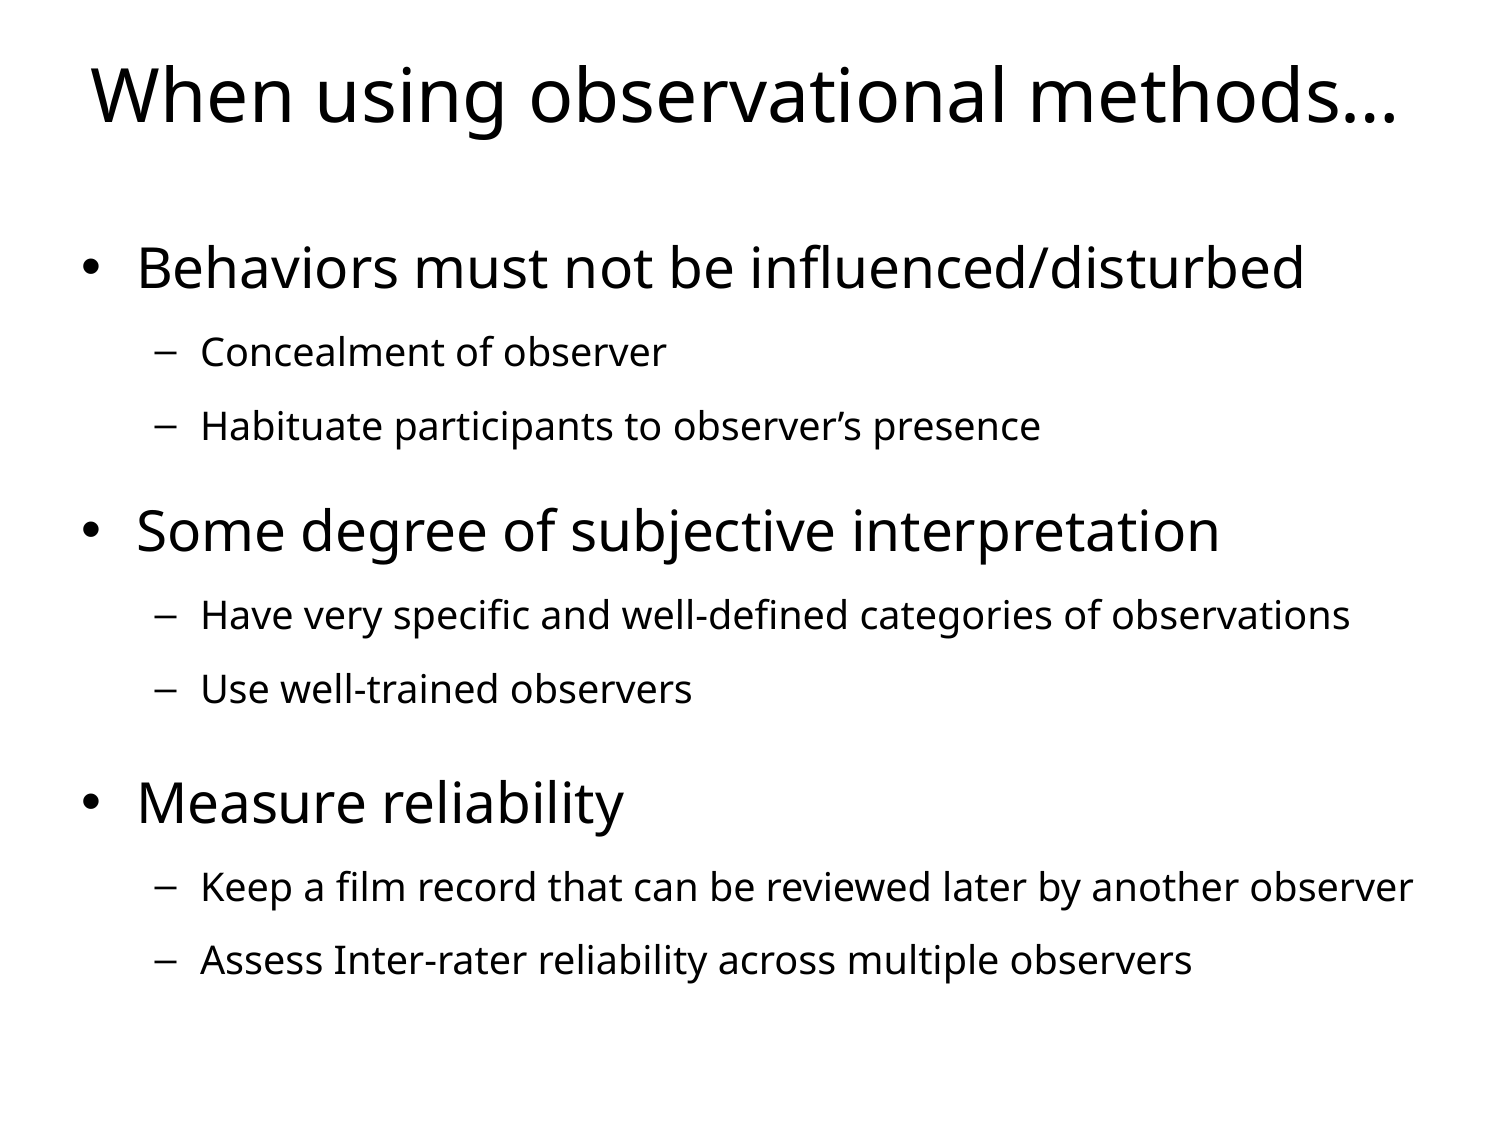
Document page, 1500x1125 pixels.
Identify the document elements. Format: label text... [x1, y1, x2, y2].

title When using observational methods… [47, 24, 1445, 162]
list Behaviors must not be influenced/disturbed Concealment of observer Habituate participants to observer’s presence Some degree of subjective interpretation Have very specific and well-defined categories of observations Use well-trained observers Measure reliability Keep a film record that can be reviewed later by another observer Assess Inter-rater reliability across multiple observers [66, 211, 1445, 1045]
